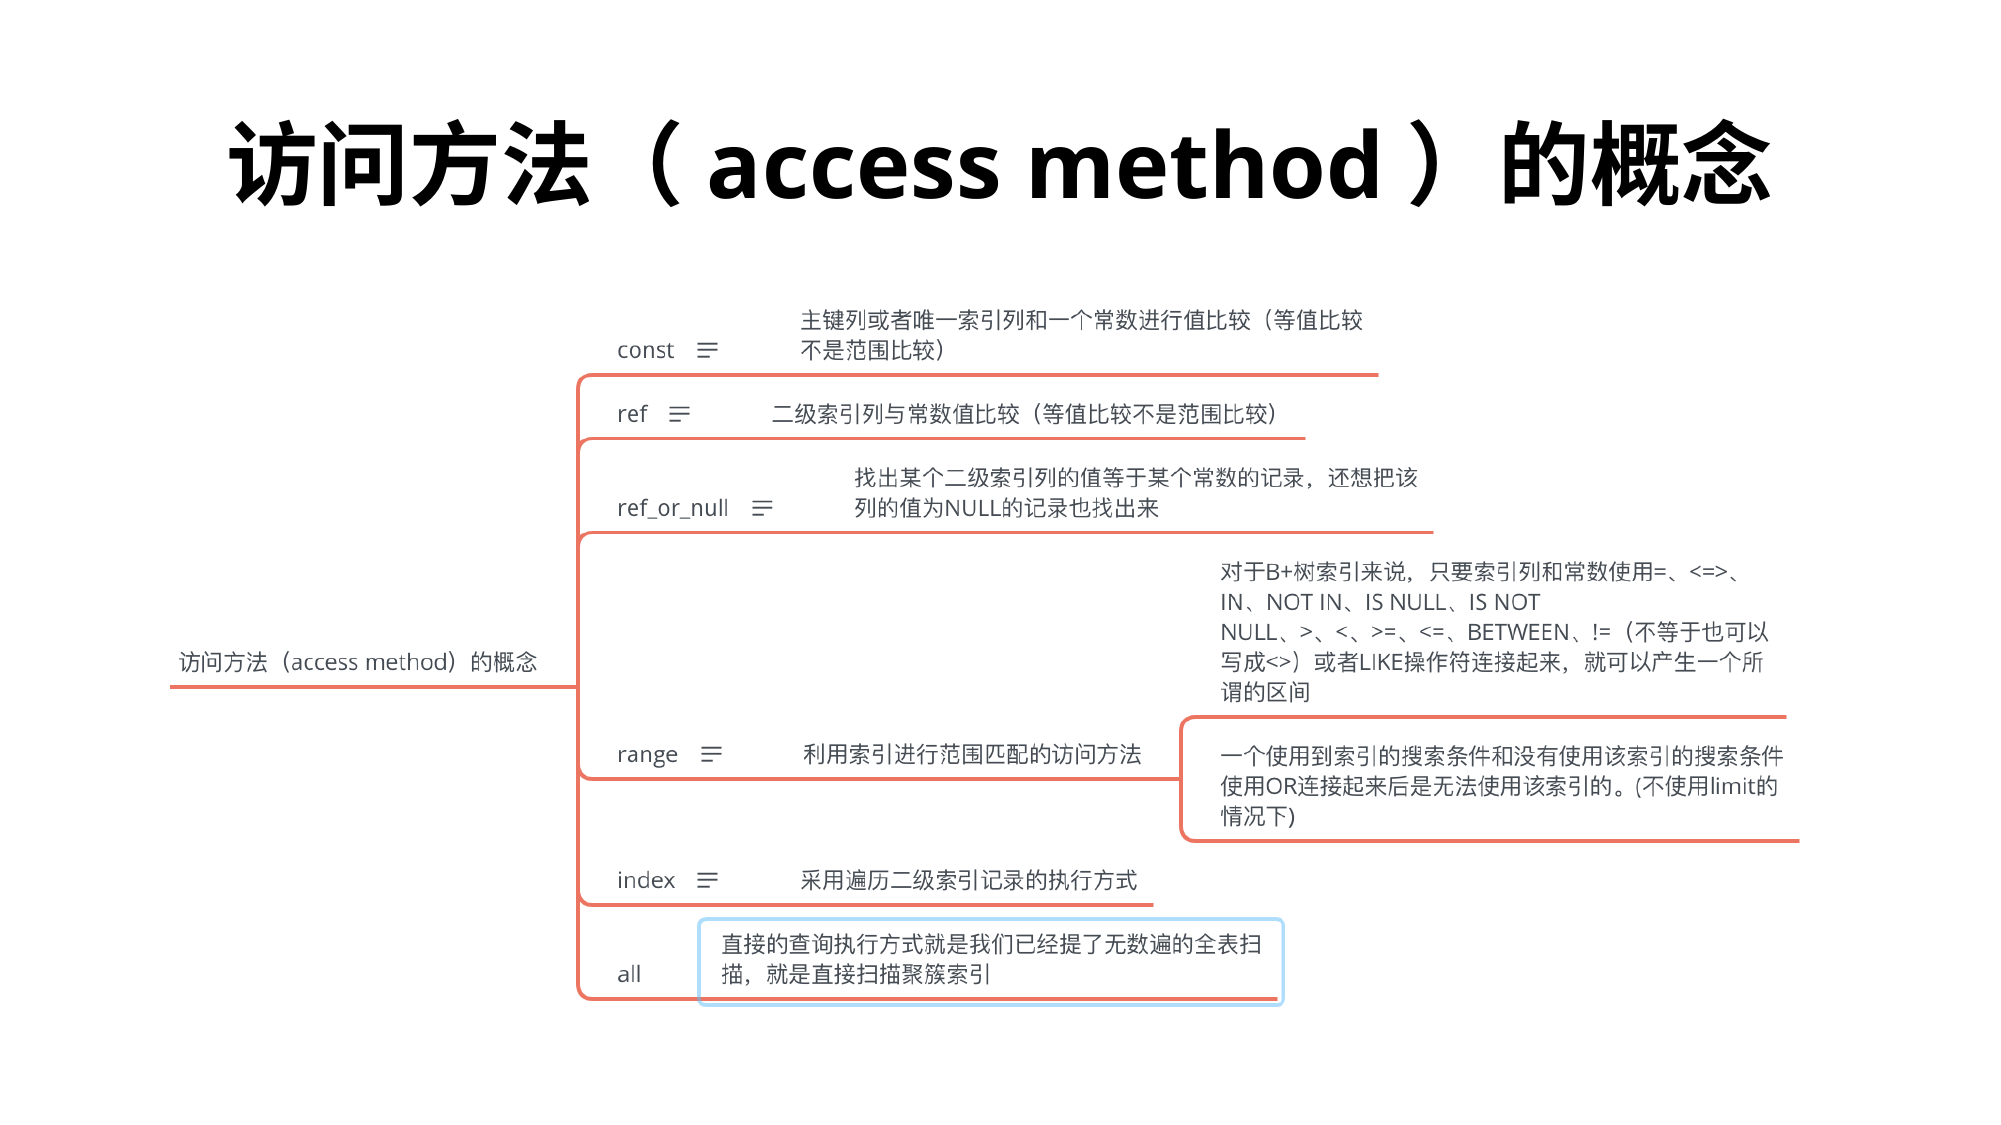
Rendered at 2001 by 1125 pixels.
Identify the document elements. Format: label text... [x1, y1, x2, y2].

title 访问方法（access method）的概念 [137, 59, 1863, 278]
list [170, 299, 1915, 1081]
